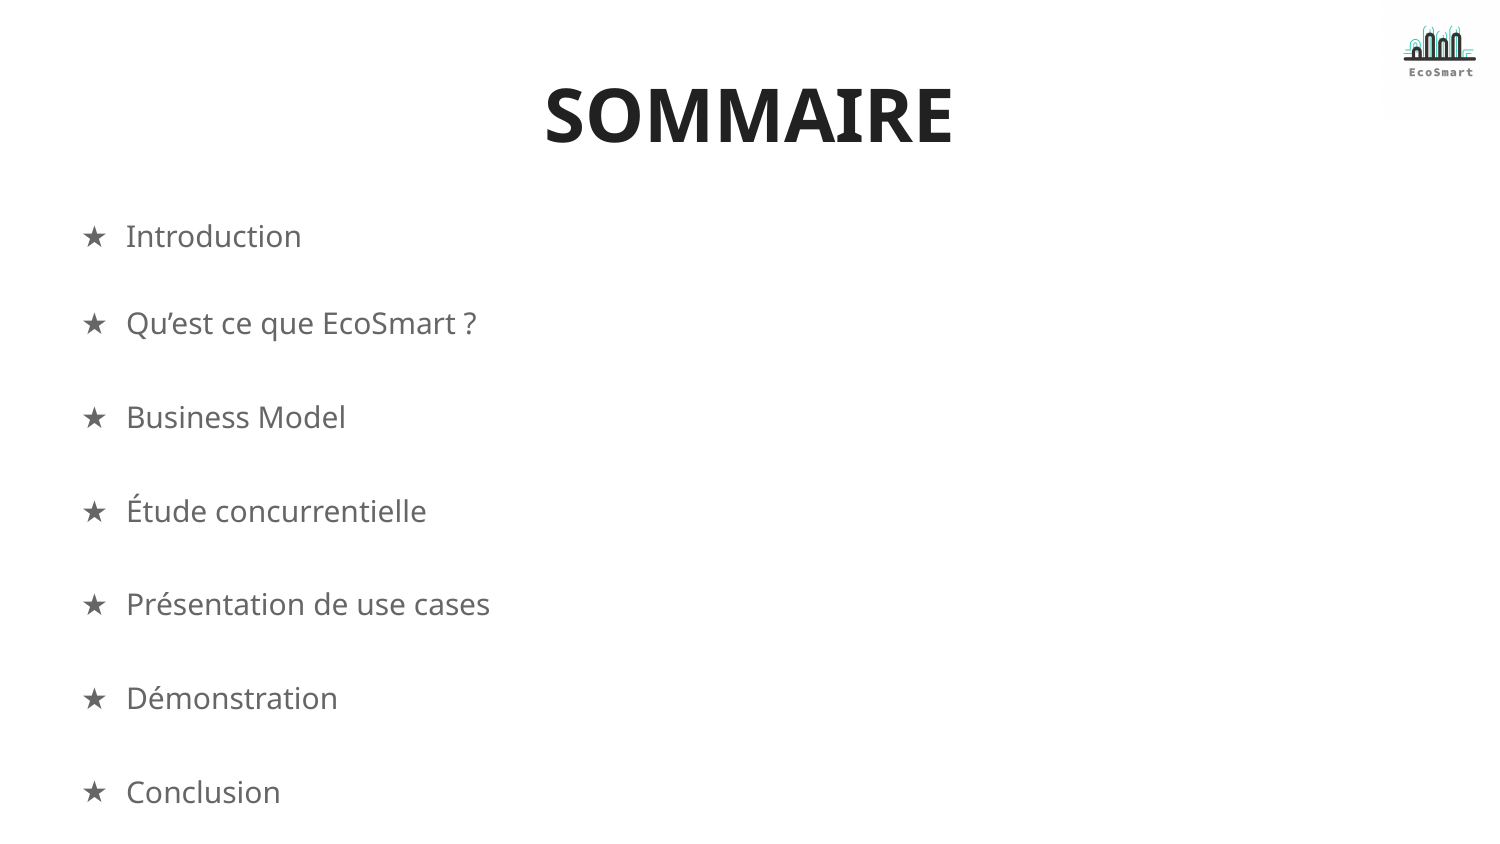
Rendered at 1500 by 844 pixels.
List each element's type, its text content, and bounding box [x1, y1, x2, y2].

list Introduction Qu’est ce que EcoSmart ? Business Model Étude concurrentielle Présentation de use cases Démonstration Conclusion [51, 194, 1449, 829]
title SOMMAIRE [51, 48, 1449, 180]
picture [1380, 0, 1500, 120]
